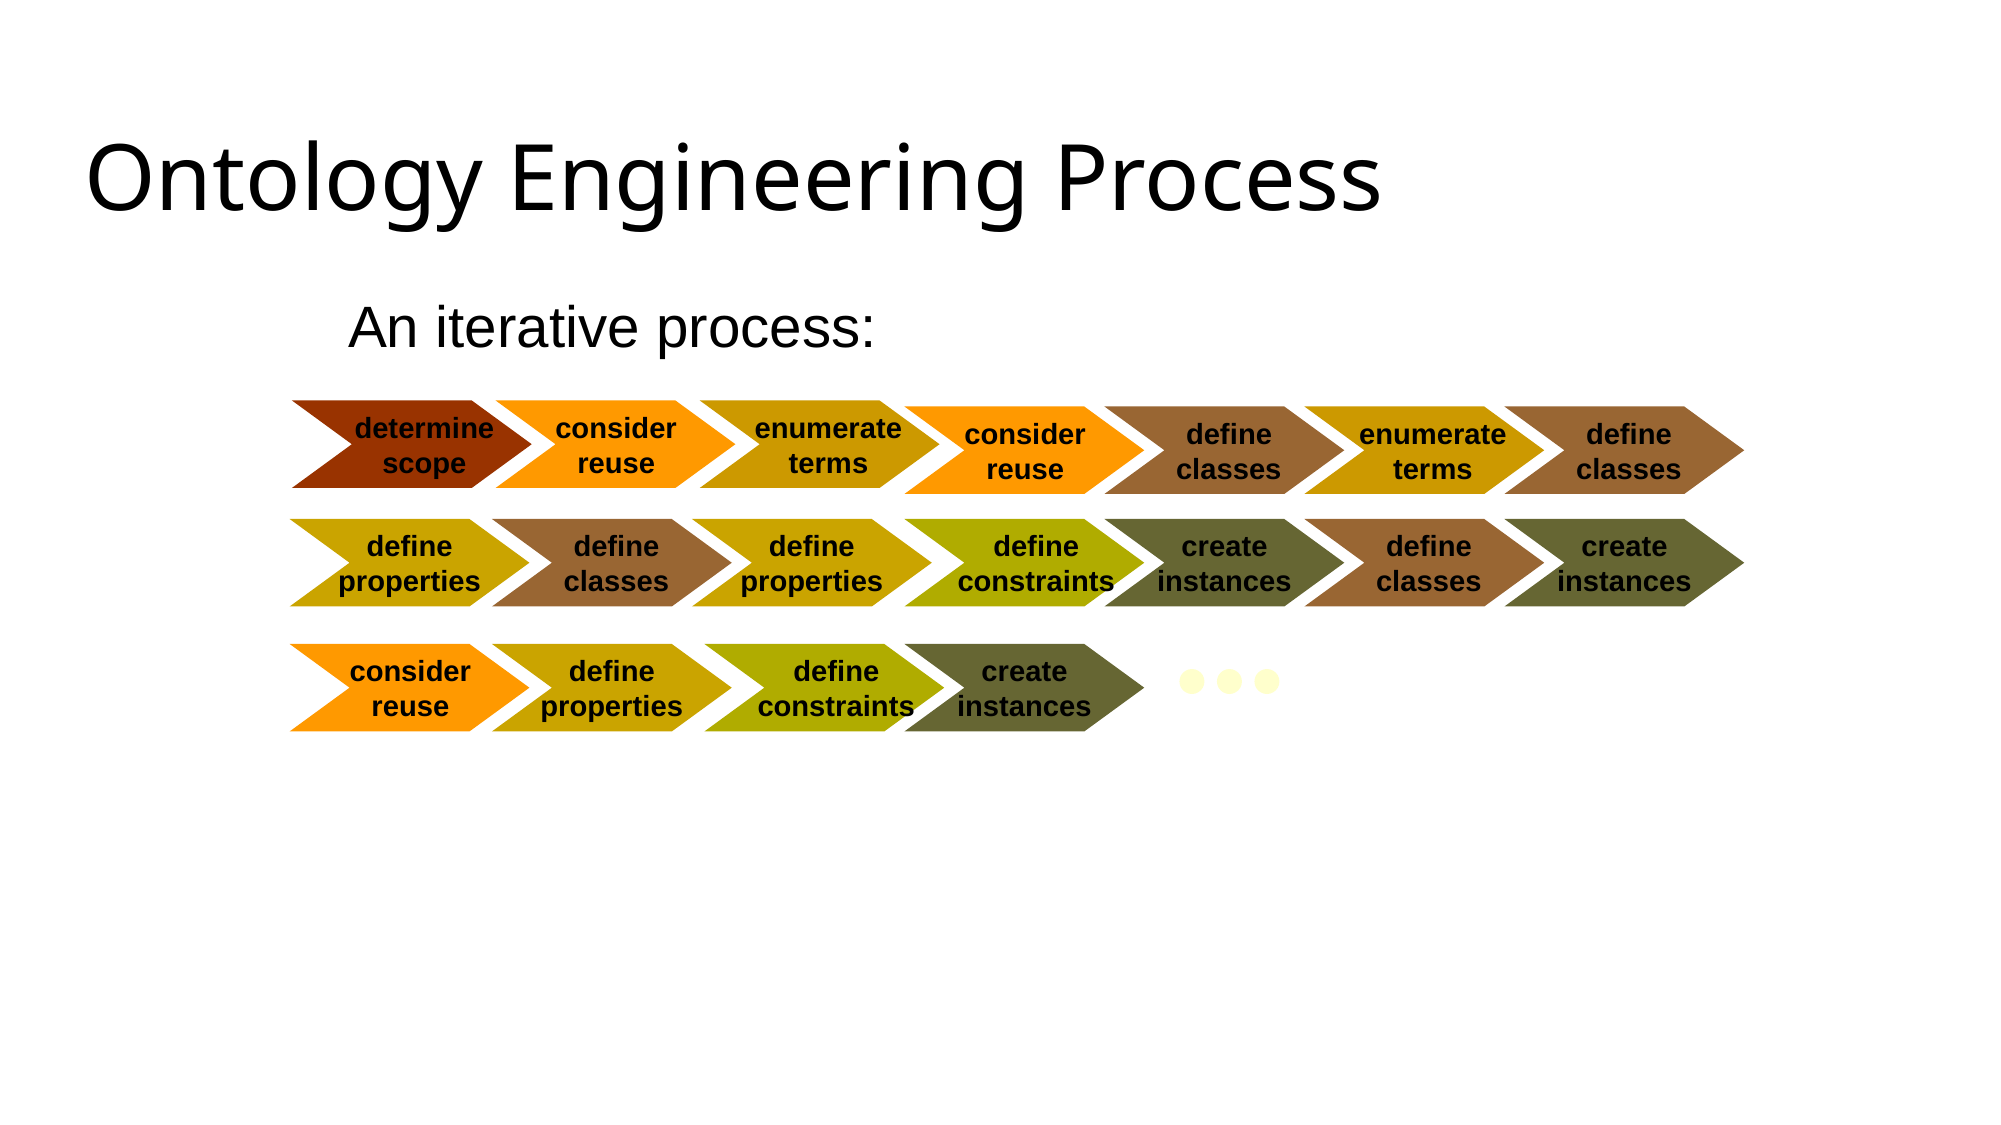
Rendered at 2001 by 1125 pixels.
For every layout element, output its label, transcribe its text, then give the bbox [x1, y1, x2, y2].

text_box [289, 518, 1745, 607]
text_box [291, 400, 1745, 494]
title Ontology Engineering Process [69, 118, 1959, 244]
text_box An iterative process: [333, 281, 1680, 376]
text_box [289, 643, 1280, 732]
